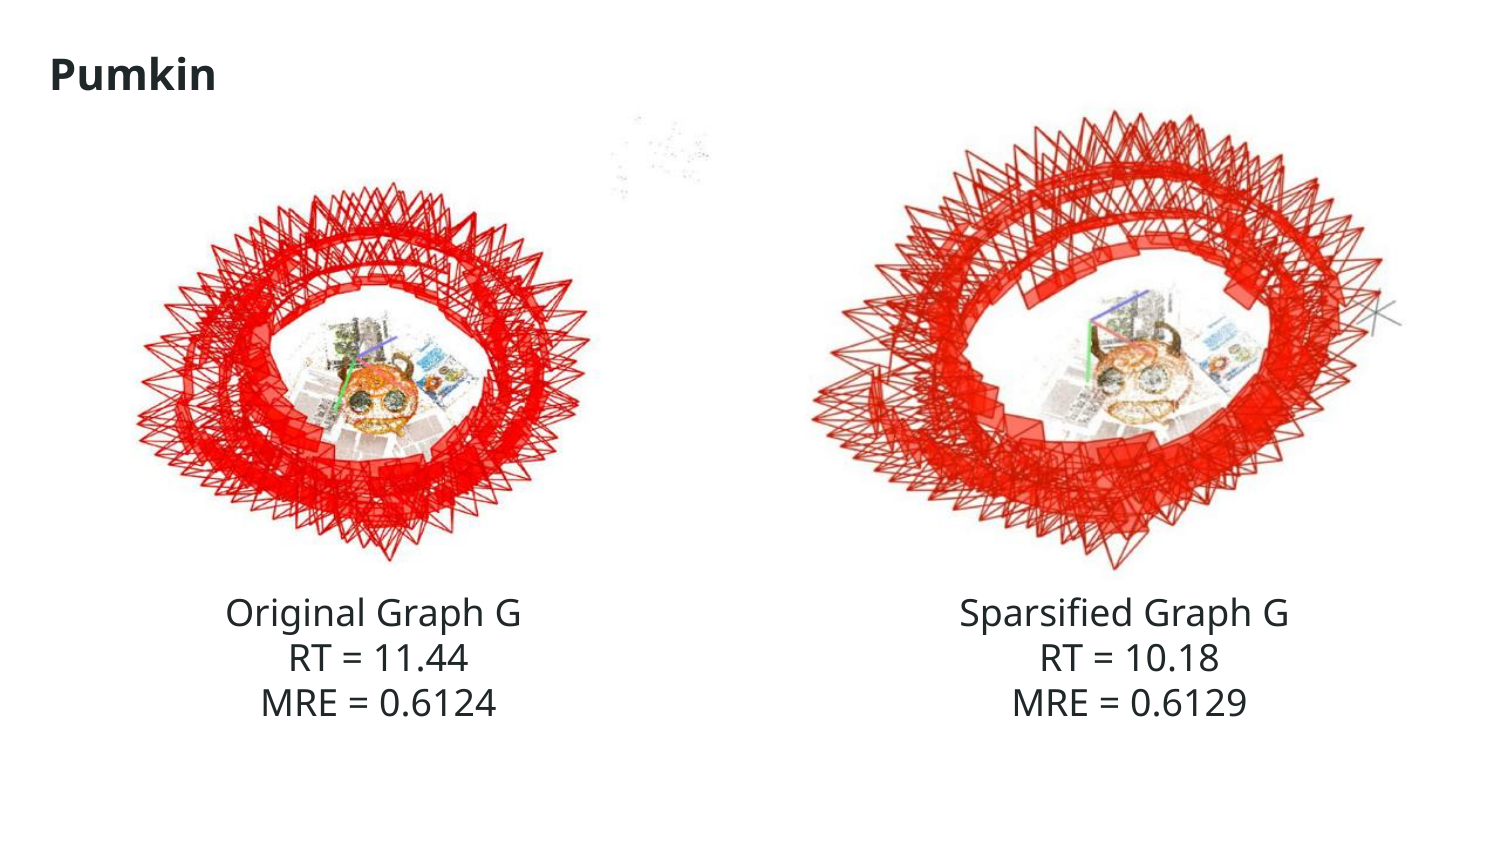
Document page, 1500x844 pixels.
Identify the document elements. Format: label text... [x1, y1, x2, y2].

text_box Original Graph G RT = 11.44 MRE = 0.6124 [192, 632, 565, 757]
picture [0, 91, 1500, 624]
text_box Sparsified Graph G RT = 10.18 MRE = 0.6129 [929, 632, 1330, 757]
text_box Pumkin [33, 32, 478, 89]
